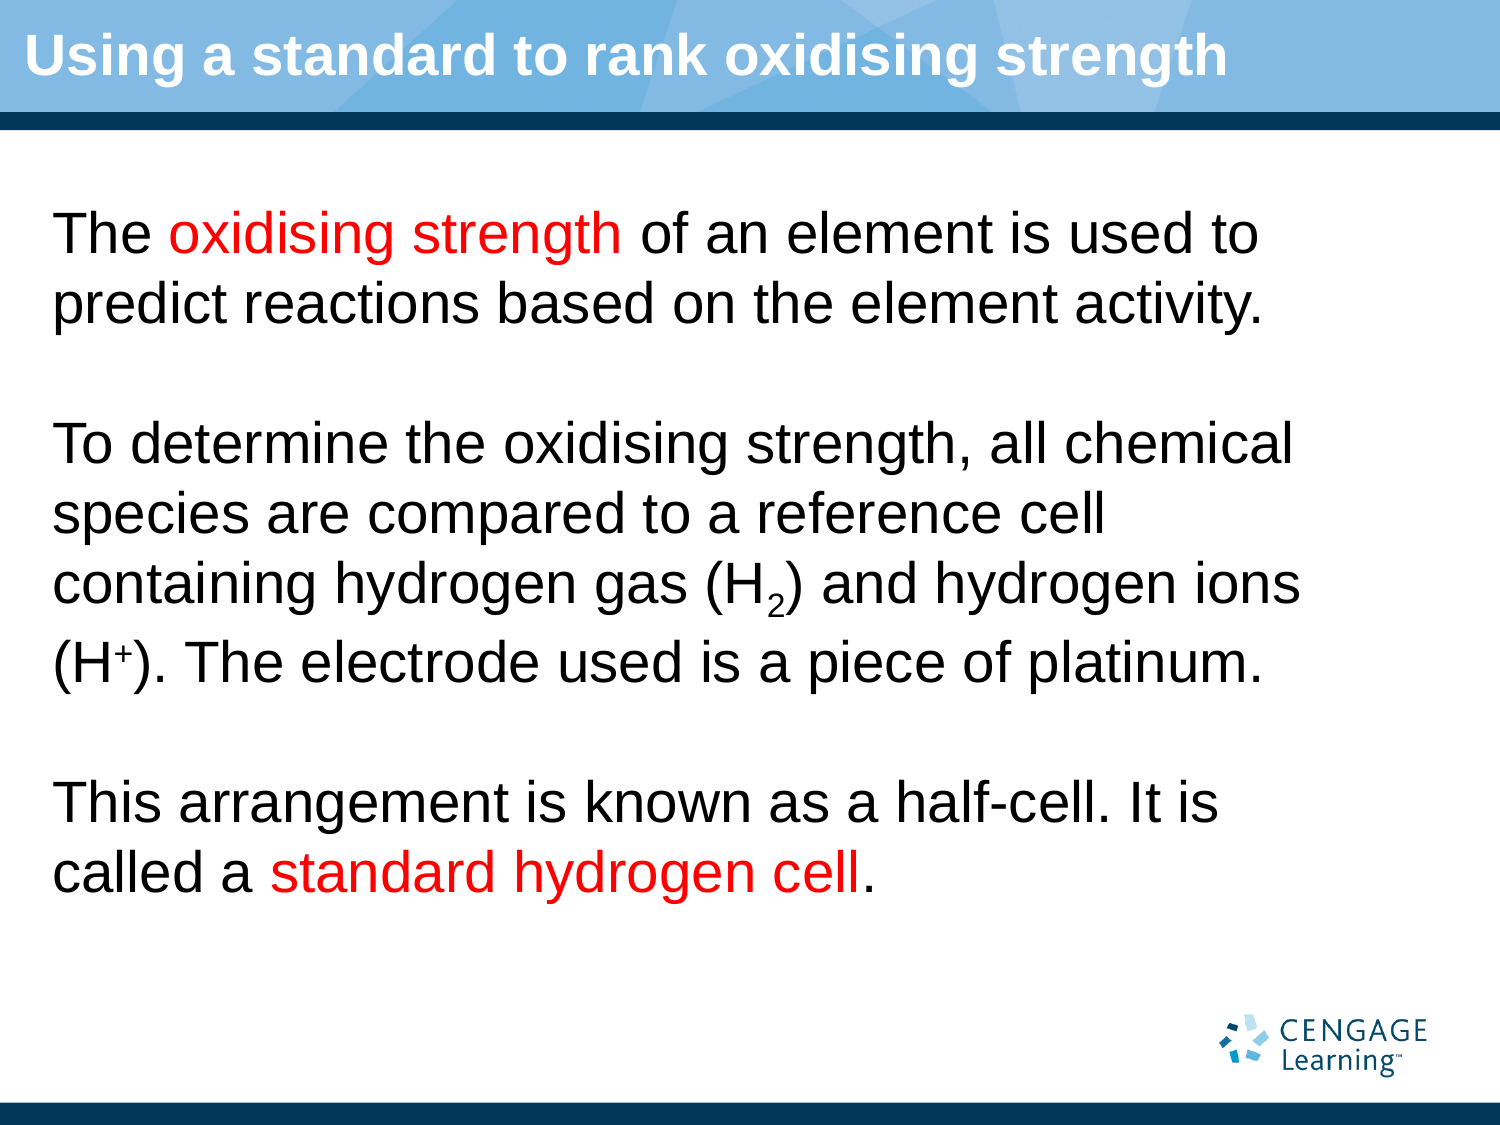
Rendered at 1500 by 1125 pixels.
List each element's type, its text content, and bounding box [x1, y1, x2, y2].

picture [0, 0, 1500, 112]
text_box The oxidising strength of an element is used to predict reactions based on the element activity. To determine the oxidising strength, all chemical species are compared to a reference cell containing hydrogen gas (H2) and hydrogen ions (H+). The electrode used is a piece of platinum. This arrangement is known as a half-cell. It is called a standard hydrogen cell. [37, 187, 1400, 912]
picture [1195, 990, 1450, 1101]
title Using a standard to rank oxidising strength [24, 24, 1413, 100]
